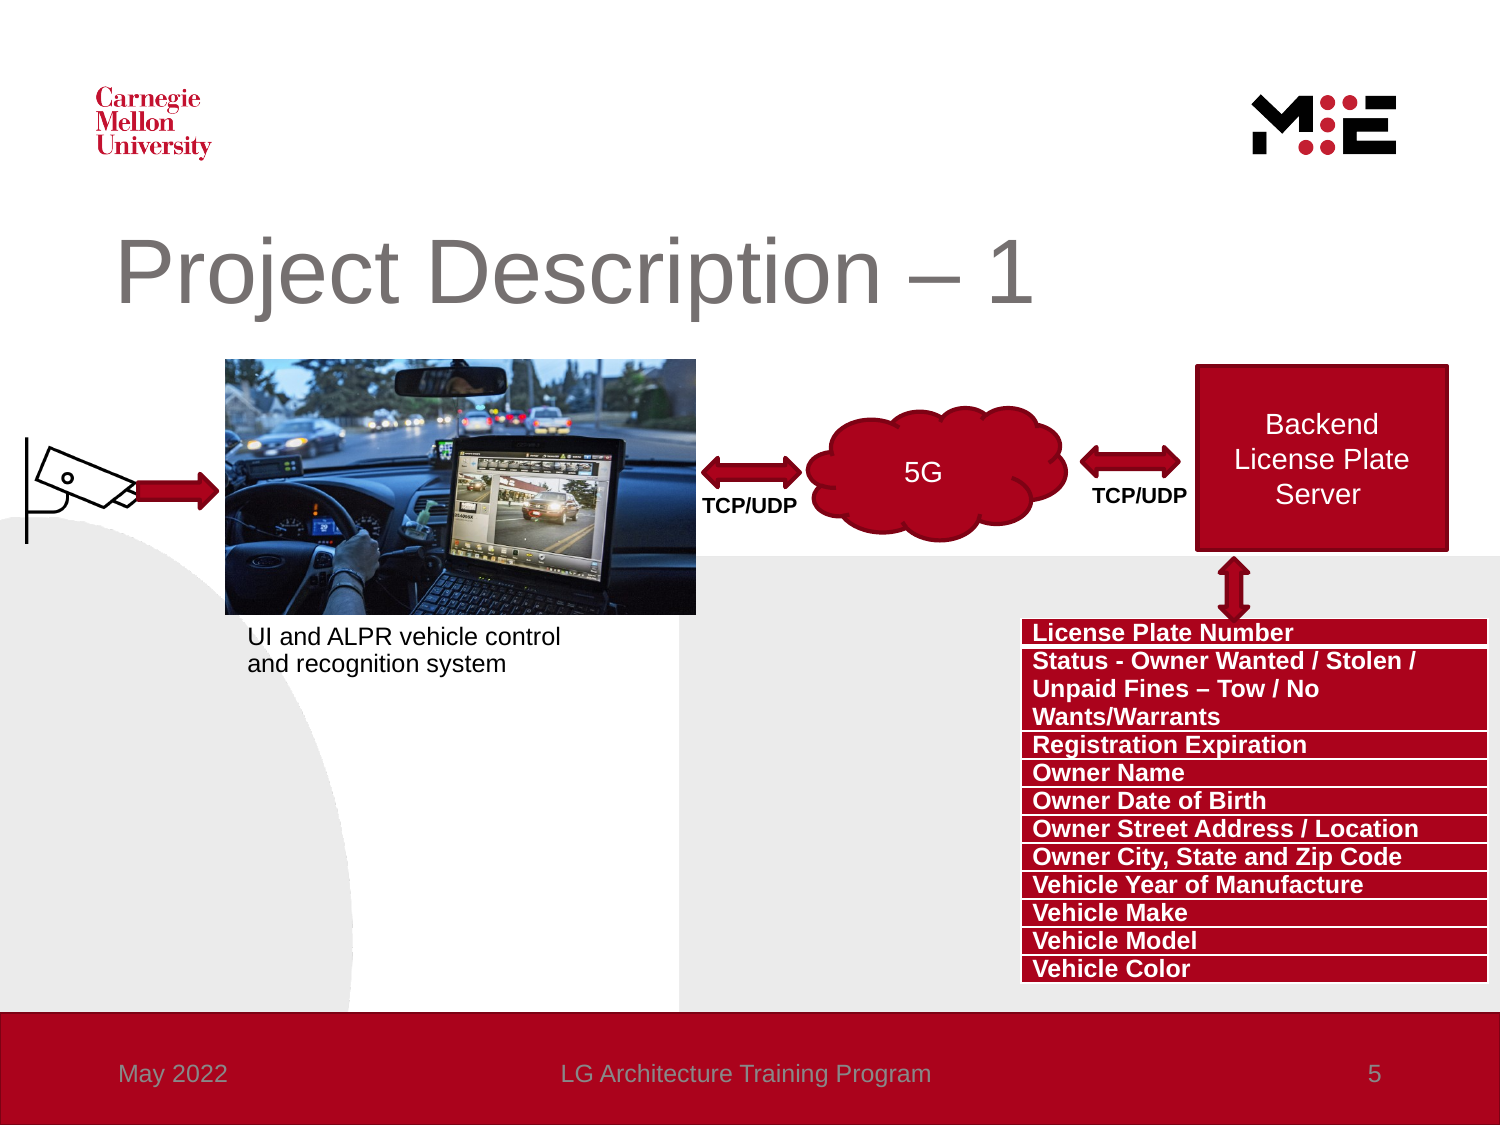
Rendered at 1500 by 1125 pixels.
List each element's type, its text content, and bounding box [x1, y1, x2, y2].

table_cell Owner Name [1022, 760, 1487, 786]
table_cell Vehicle Color [1022, 956, 1487, 982]
table_cell Vehicle Make [1022, 900, 1487, 926]
footer LG Architecture Training Program [496, 1042, 1004, 1103]
table_cell Vehicle Year of Manufacture [1022, 872, 1487, 898]
text_box [1079, 445, 1181, 476]
text_box [701, 455, 803, 487]
text_box 5G [805, 405, 1069, 543]
table_cell Vehicle Model [1022, 928, 1487, 954]
table_cell Owner City, State and Zip Code [1022, 844, 1487, 870]
text_box TCP/UDP [1058, 476, 1268, 547]
text_box TCP/UDP [700, 487, 878, 557]
table_cell Registration Expiration [1022, 732, 1487, 758]
table_cell Owner Street Address / Location [1022, 816, 1487, 842]
slide_number 5 [1059, 1042, 1397, 1103]
text_box Backend License Plate Server [1195, 364, 1449, 552]
list UI and ALPR vehicle control and recognition system [217, 616, 724, 686]
text_box [160, 471, 219, 511]
text_box [1217, 556, 1251, 624]
table_cell Owner Date of Birth [1022, 788, 1487, 814]
table_header License Plate Number [1022, 619, 1487, 644]
title Project Description – 1 [99, 216, 1394, 367]
table_cell Status - Owner Wanted / Stolen / Unpaid Fines – Tow / No Wants/Warrants [1022, 649, 1487, 730]
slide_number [103, 1042, 441, 1103]
picture [0, 0, 1500, 1012]
